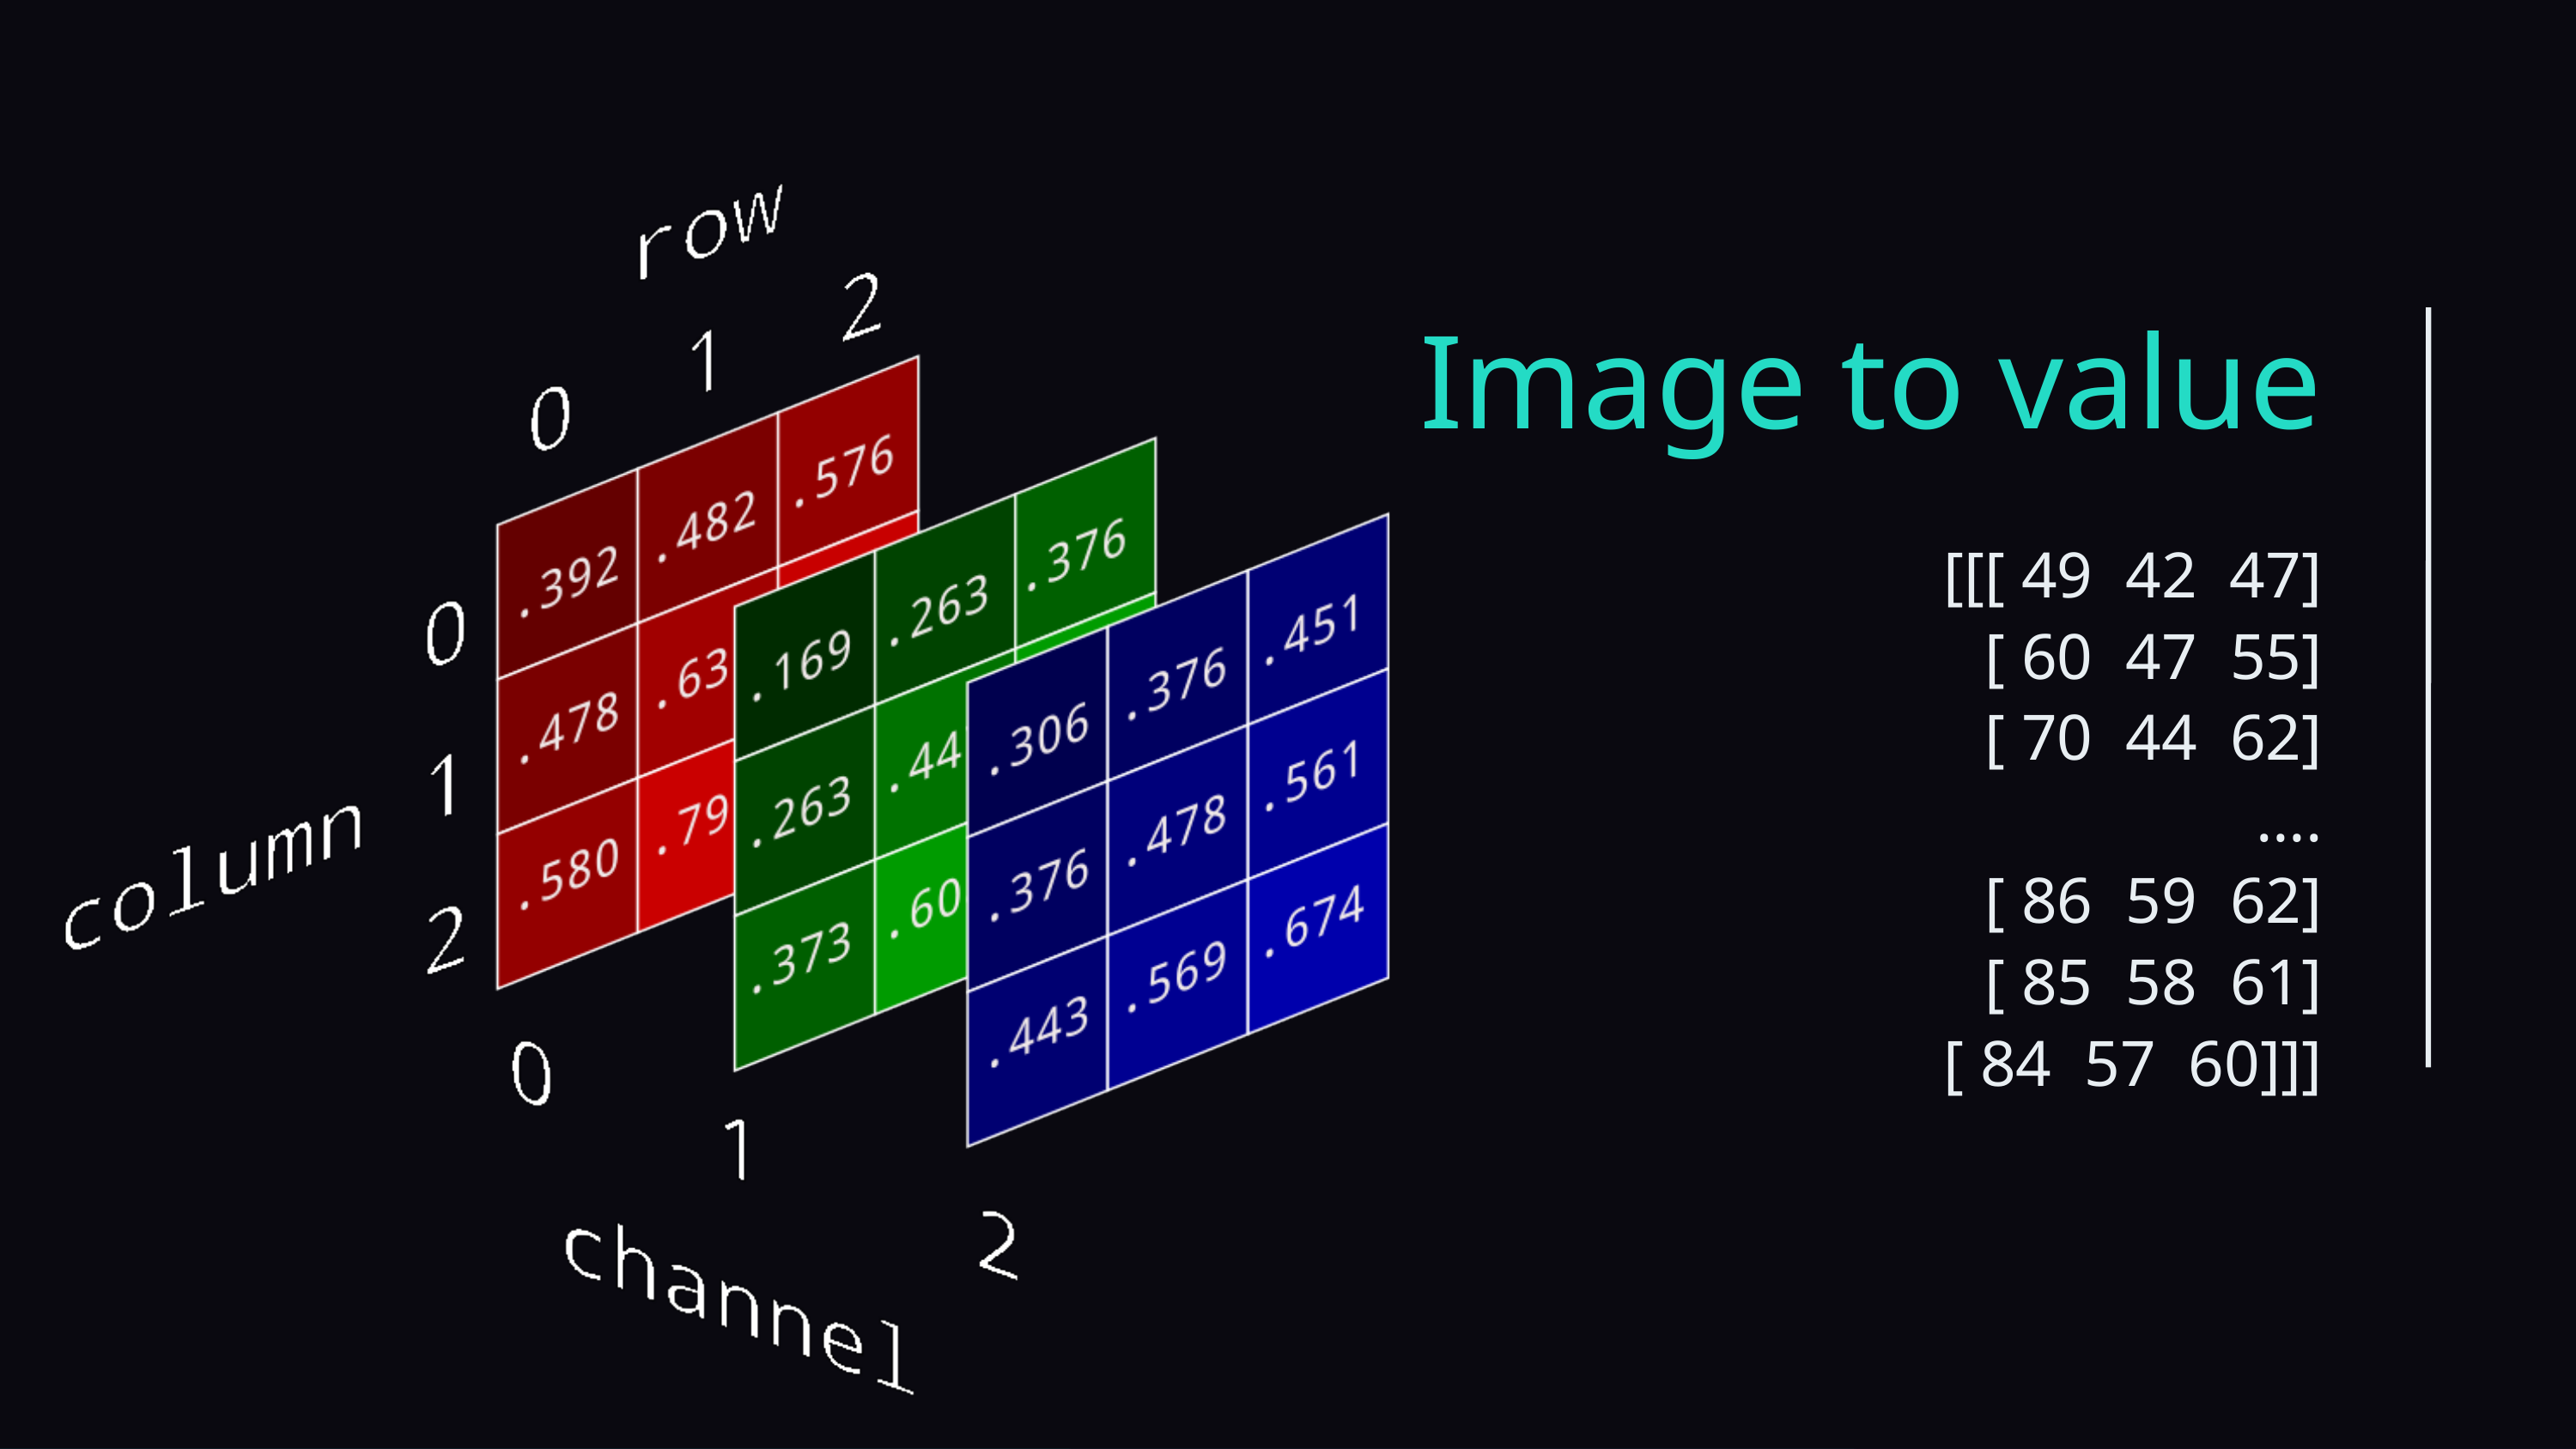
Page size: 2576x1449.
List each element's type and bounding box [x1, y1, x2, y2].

picture [64, 183, 1403, 1449]
text_box [0, 0, 2576, 1449]
